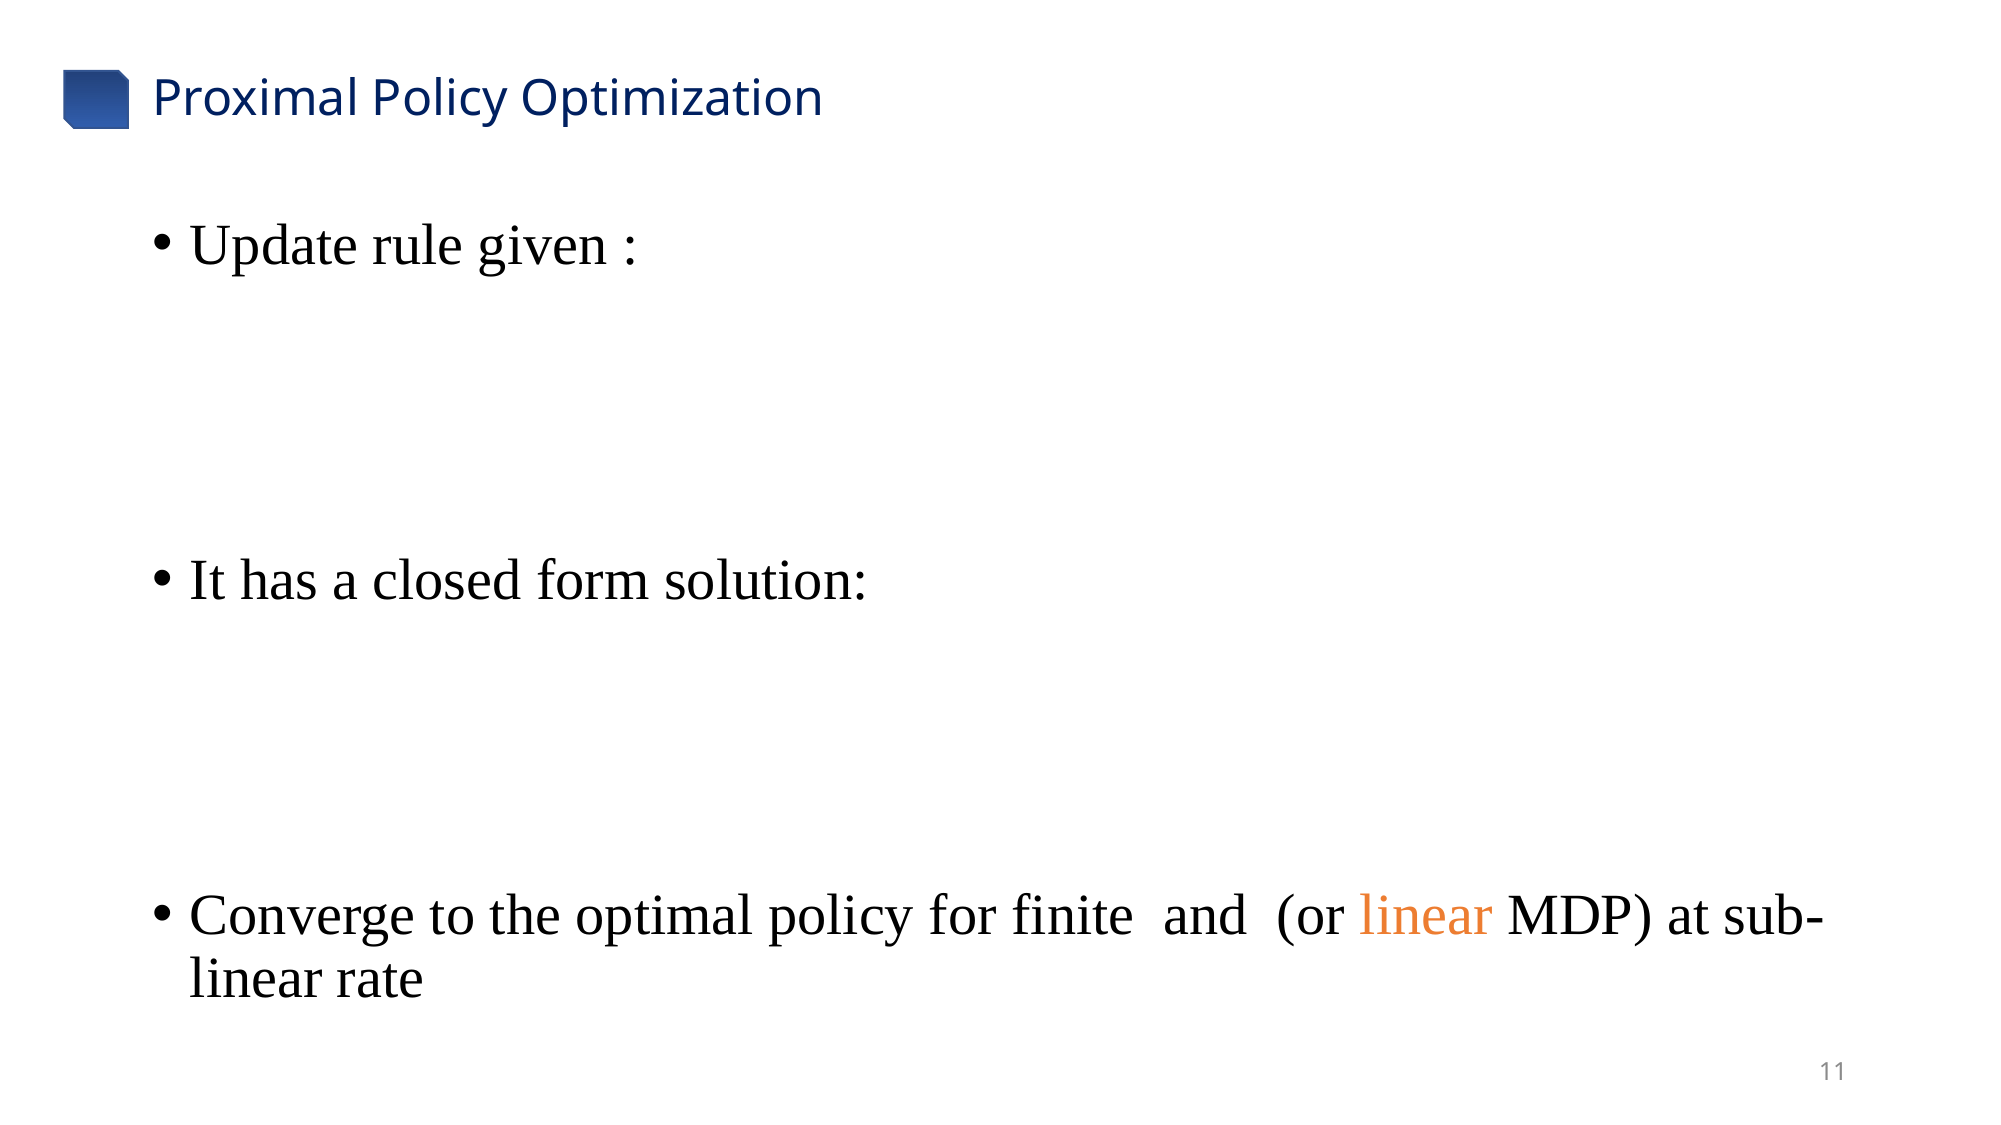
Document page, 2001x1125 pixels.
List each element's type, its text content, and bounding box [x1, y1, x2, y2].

slide_number 11 [1412, 1042, 1863, 1103]
title Proximal Policy Optimization [137, 59, 1579, 139]
